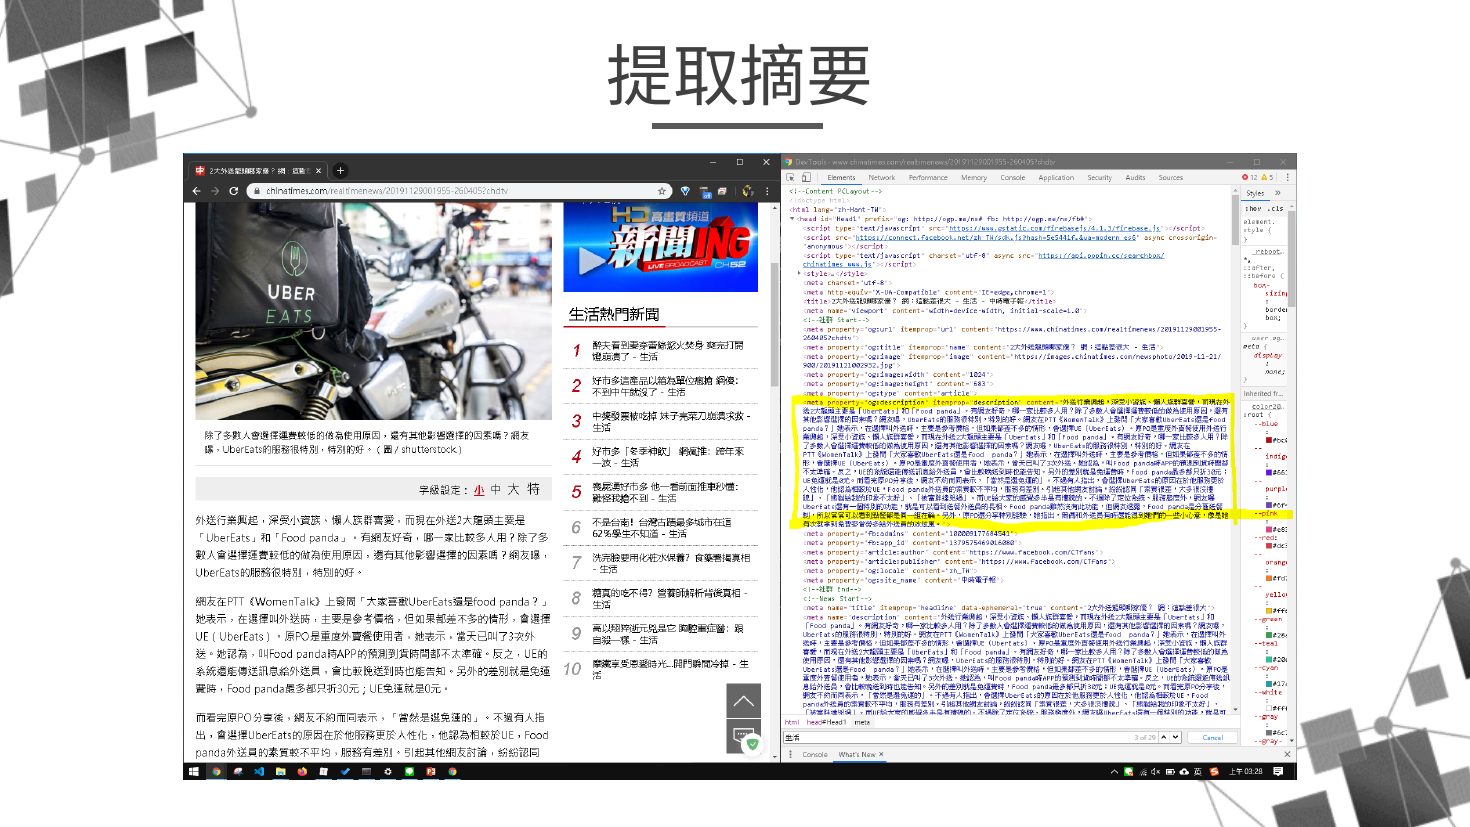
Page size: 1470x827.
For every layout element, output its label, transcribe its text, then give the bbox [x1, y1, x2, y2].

list 提取摘要 [483, 34, 997, 123]
picture [0, 0, 1470, 827]
